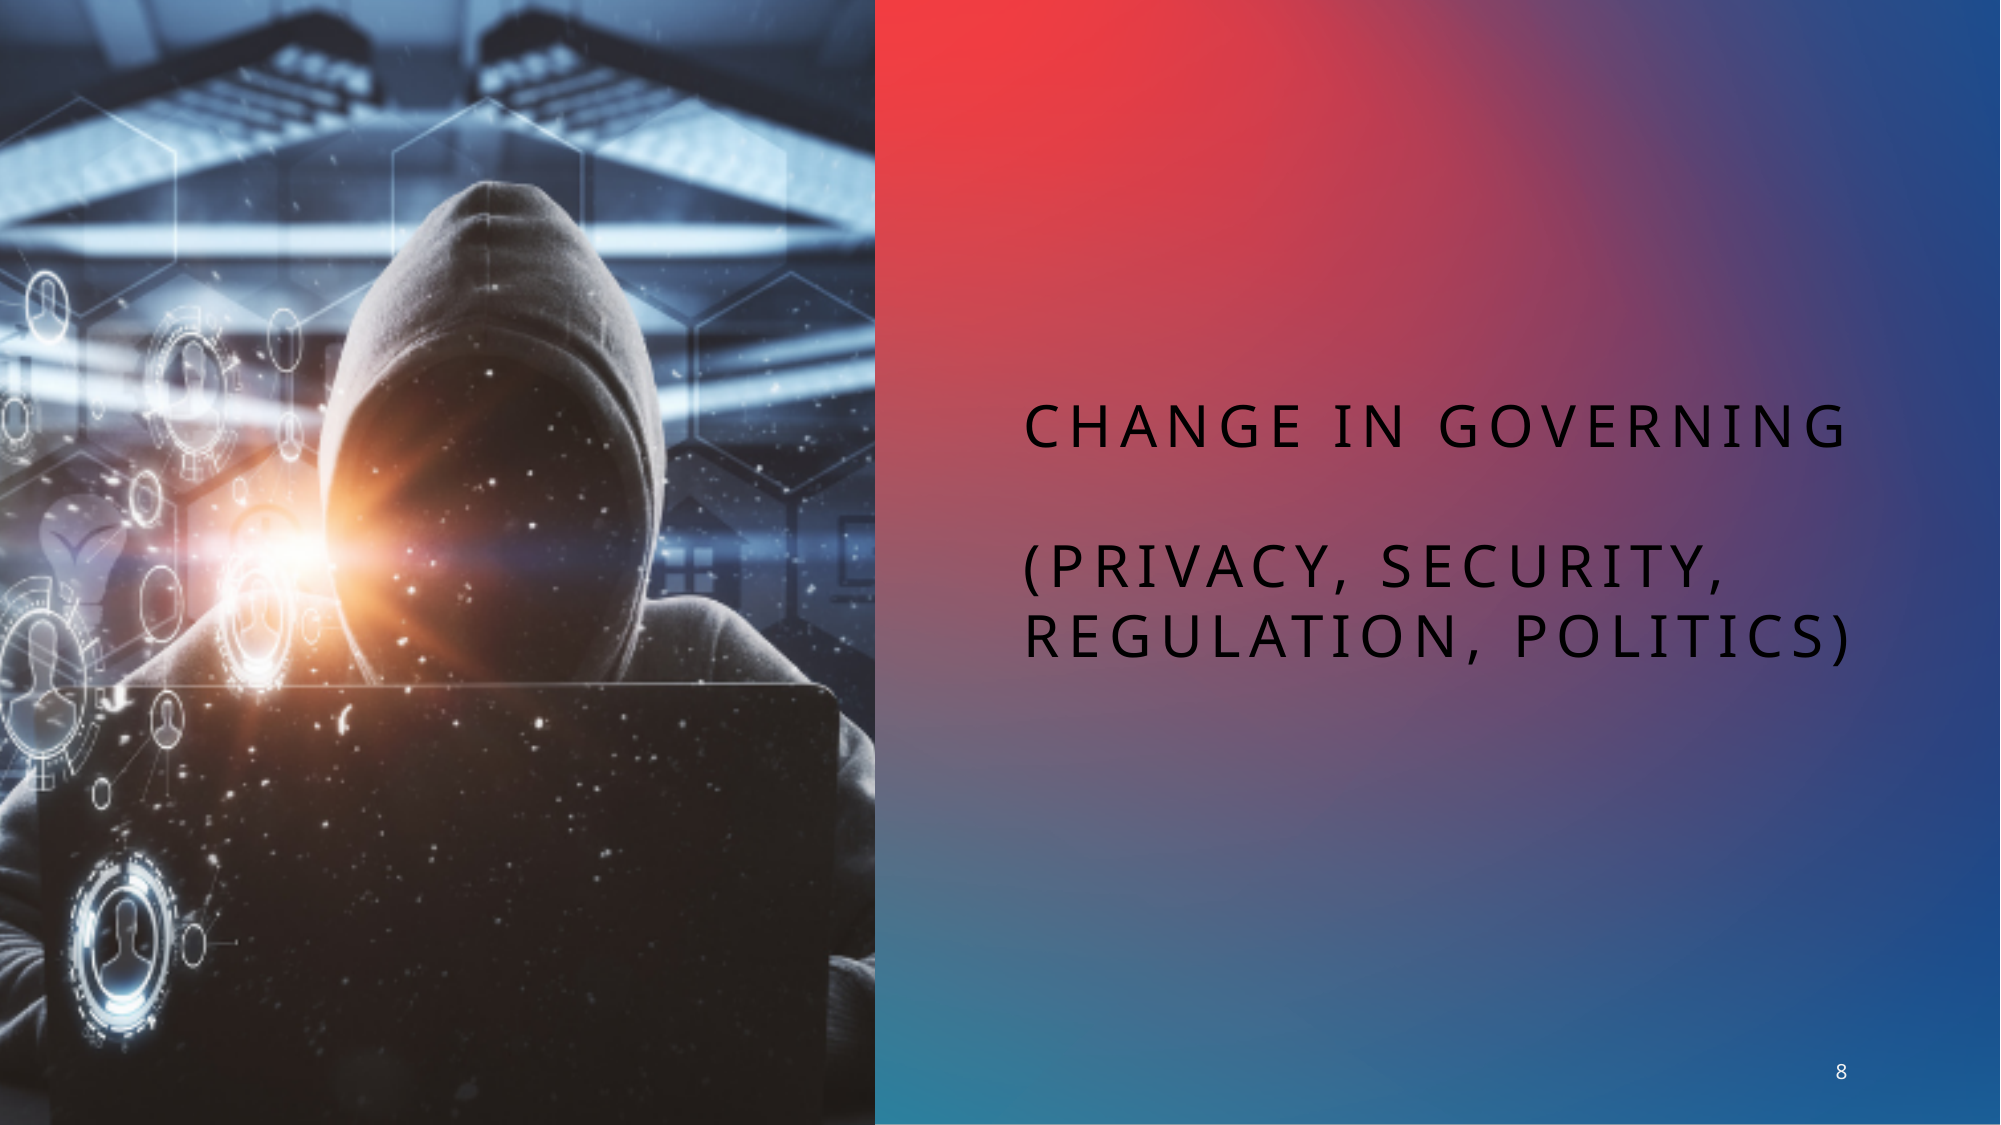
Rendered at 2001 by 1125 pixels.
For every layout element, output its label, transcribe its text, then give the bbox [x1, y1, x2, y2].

picture [0, 0, 2000, 1125]
slide_number 8 [1412, 1042, 1863, 1103]
title Change in Governing (privacy, security, regulation, politics) [1008, 236, 2000, 821]
